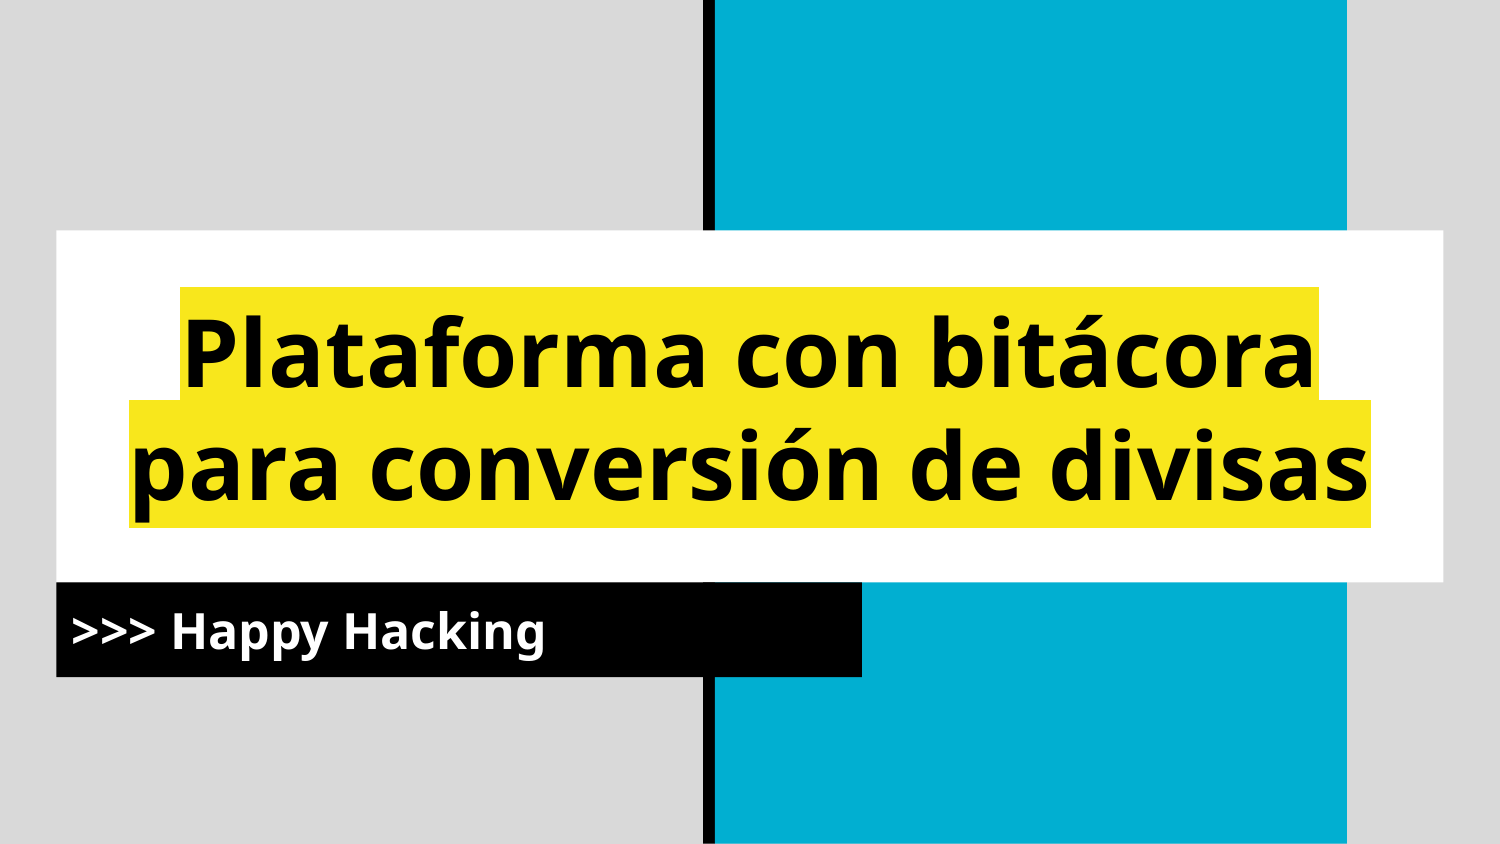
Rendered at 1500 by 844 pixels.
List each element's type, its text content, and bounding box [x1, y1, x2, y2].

title Plataforma con bitácora para conversión de divisas [56, 230, 1444, 583]
subtitle >>> Happy Hacking [56, 582, 862, 678]
